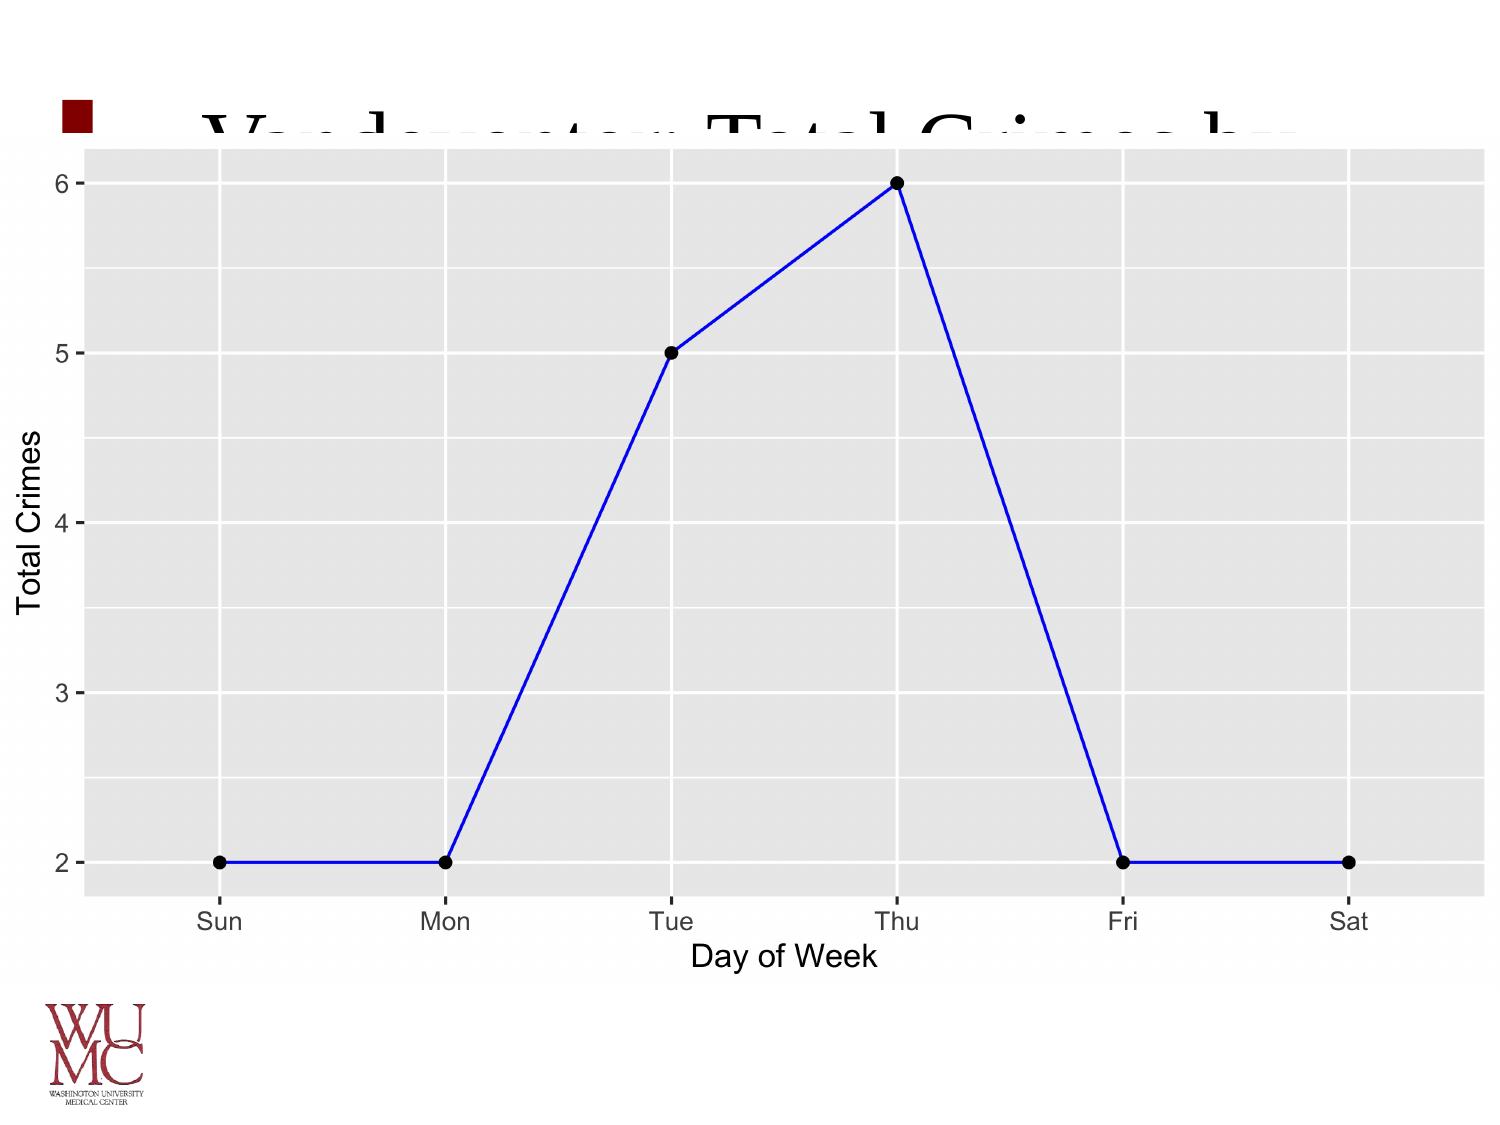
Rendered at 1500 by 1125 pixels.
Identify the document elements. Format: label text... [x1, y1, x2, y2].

picture [41, 996, 156, 1113]
title Vandeventer: Total Crimes by Days of the Week [112, 99, 1388, 131]
picture [0, 133, 1500, 990]
